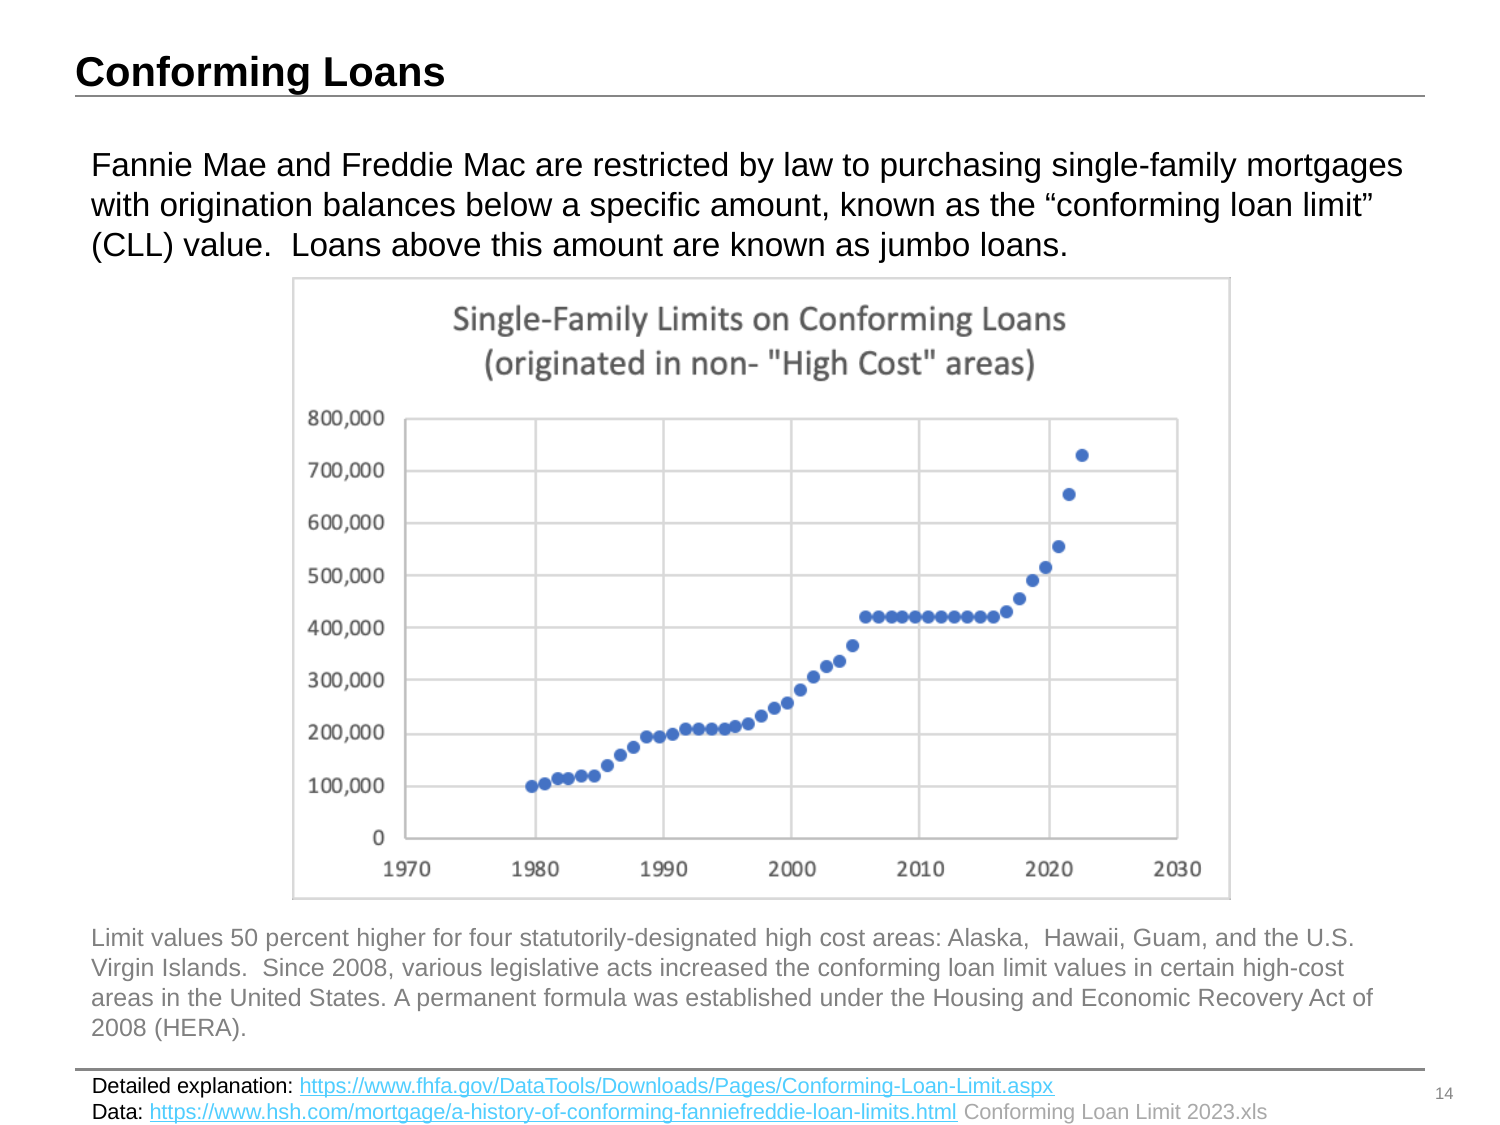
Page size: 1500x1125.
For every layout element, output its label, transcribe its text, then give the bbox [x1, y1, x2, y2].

title Conforming Loans [75, 45, 1424, 96]
text_box Fannie Mae and Freddie Mac are restricted by law to purchasing single-family mortgages with origination balances below a specific amount, known as the “conforming loan limit” (CLL) value. Loans above this amount are known as jumbo loans. Limit values 50 percent higher for four statutorily-designated high cost areas: Alaska, Hawaii, Guam, and the U.S. Virgin Islands. Since 2008, various legislative acts increased the conforming loan limit values in certain high-cost areas in the United States. A permanent formula was established under the Housing and Economic Recovery Act of 2008 (HERA). [76, 135, 1423, 1049]
text_box Detailed explanation: https://www.fhfa.gov/DataTools/Downloads/Pages/Conforming-Loan-Limit.aspx Data: https://www.hsh.com/mortgage/a-history-of-conforming-fanniefreddie-loan-limits.html Conforming Loan Limit 2023.xls [77, 1064, 1410, 1125]
picture [292, 277, 1231, 901]
